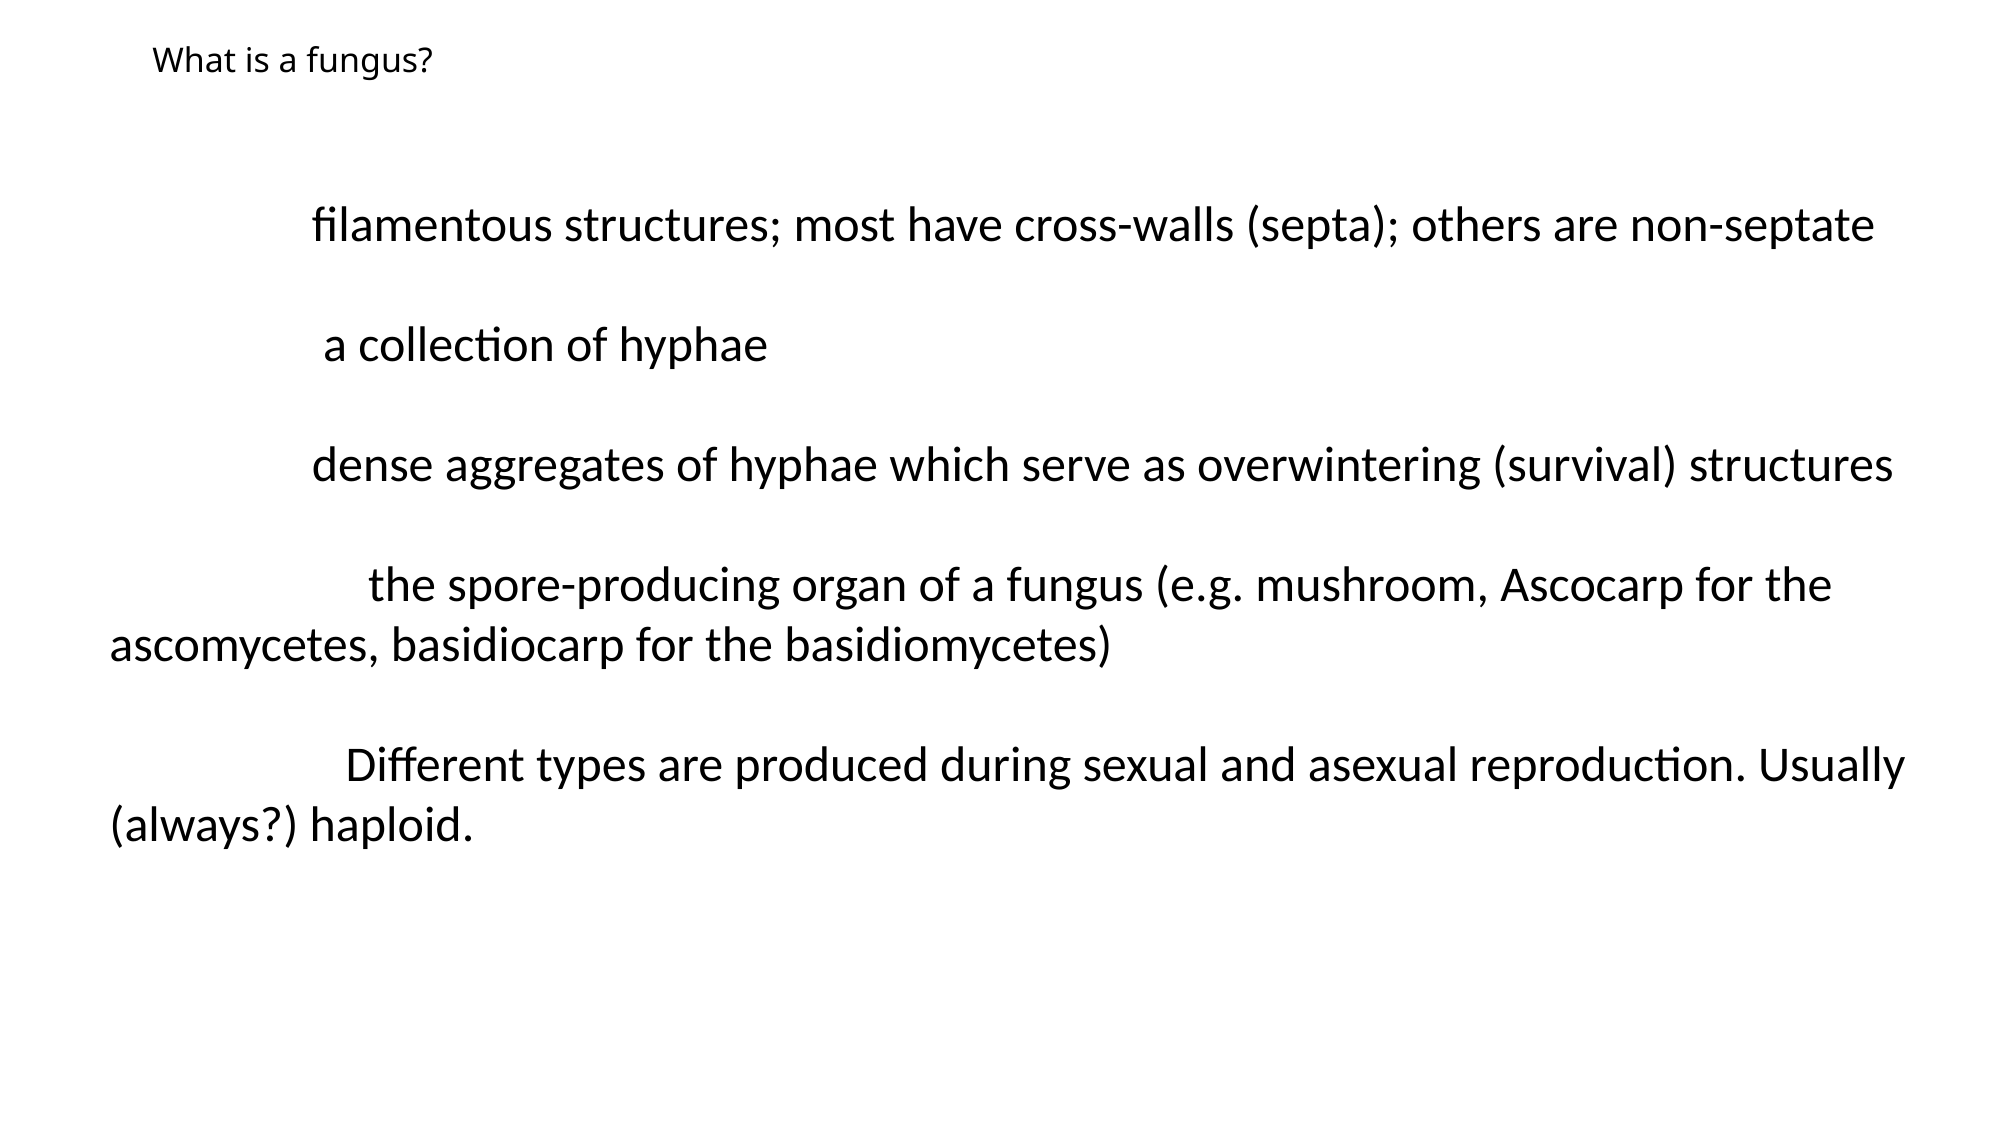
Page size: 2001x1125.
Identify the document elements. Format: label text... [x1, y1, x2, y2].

title What is a fungus? [137, 35, 1863, 88]
text_box filamentous structures; most have cross-walls (septa); others are non-septate a collection of hyphae dense aggregates of hyphae which serve as overwintering (survival) structures the spore-producing organ of a fungus (e.g. mushroom, Ascocarp for the ascomycetes, basidiocarp for the basidiomycetes) Different types are produced during sexual and asexual reproduction. Usually (always?) haploid. [94, 184, 1934, 859]
